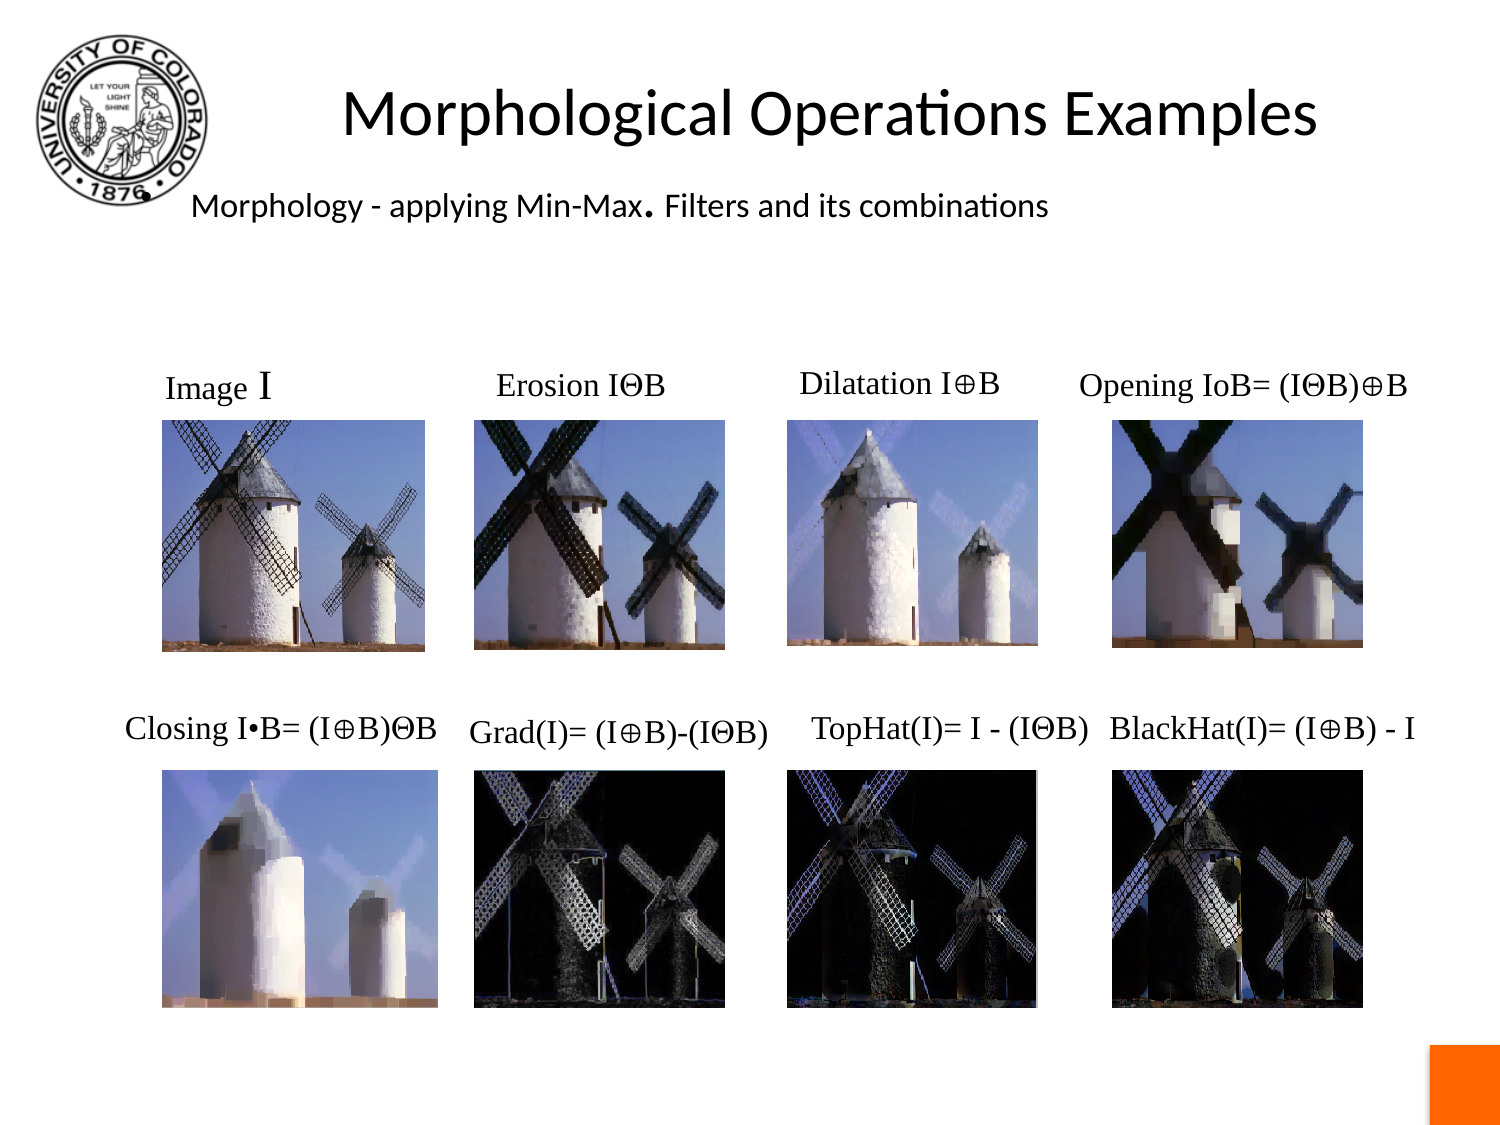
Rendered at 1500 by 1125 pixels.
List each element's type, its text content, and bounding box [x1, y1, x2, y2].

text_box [112, 349, 1426, 1009]
list Morphology - applying Min-Max. Filters and its combinations [125, 162, 1400, 238]
title Morphological Operations Examples [160, 37, 1500, 181]
picture [33, 33, 211, 209]
